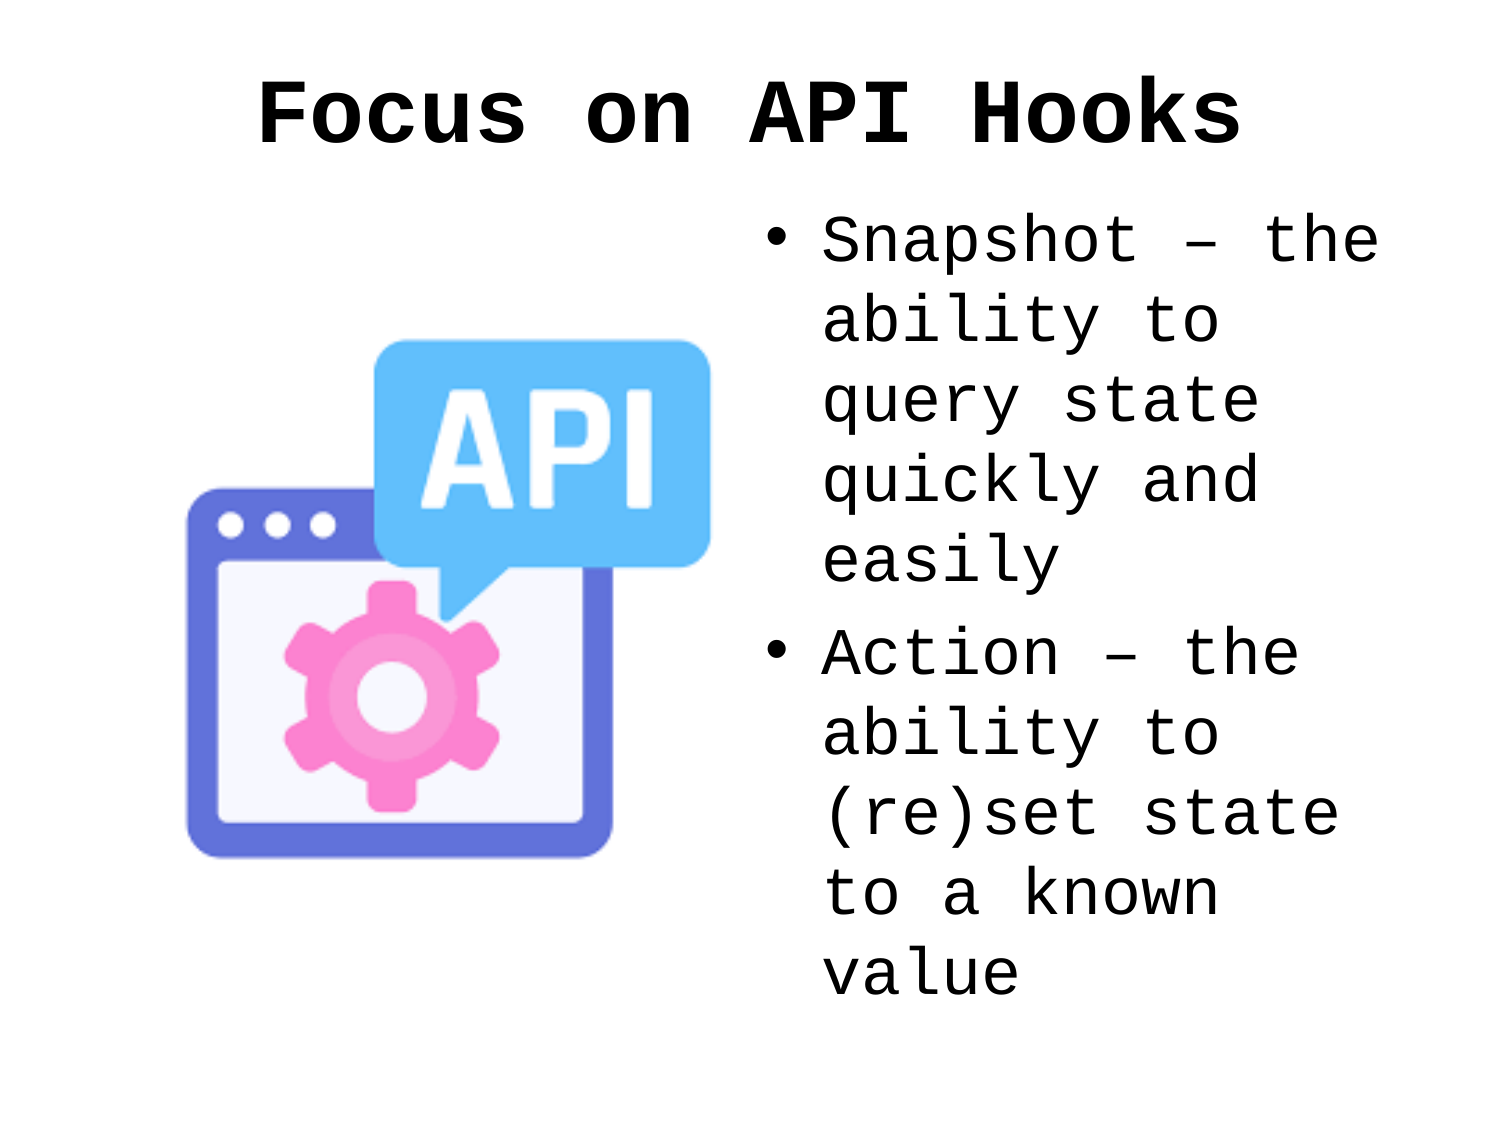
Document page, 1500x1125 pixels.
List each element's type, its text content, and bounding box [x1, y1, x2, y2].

list Snapshot – the ability to query state quickly and easily Action – the ability to (re)set state to a known value [750, 187, 1452, 1063]
title Focus on API Hooks [50, 12, 1450, 200]
picture [124, 287, 751, 913]
